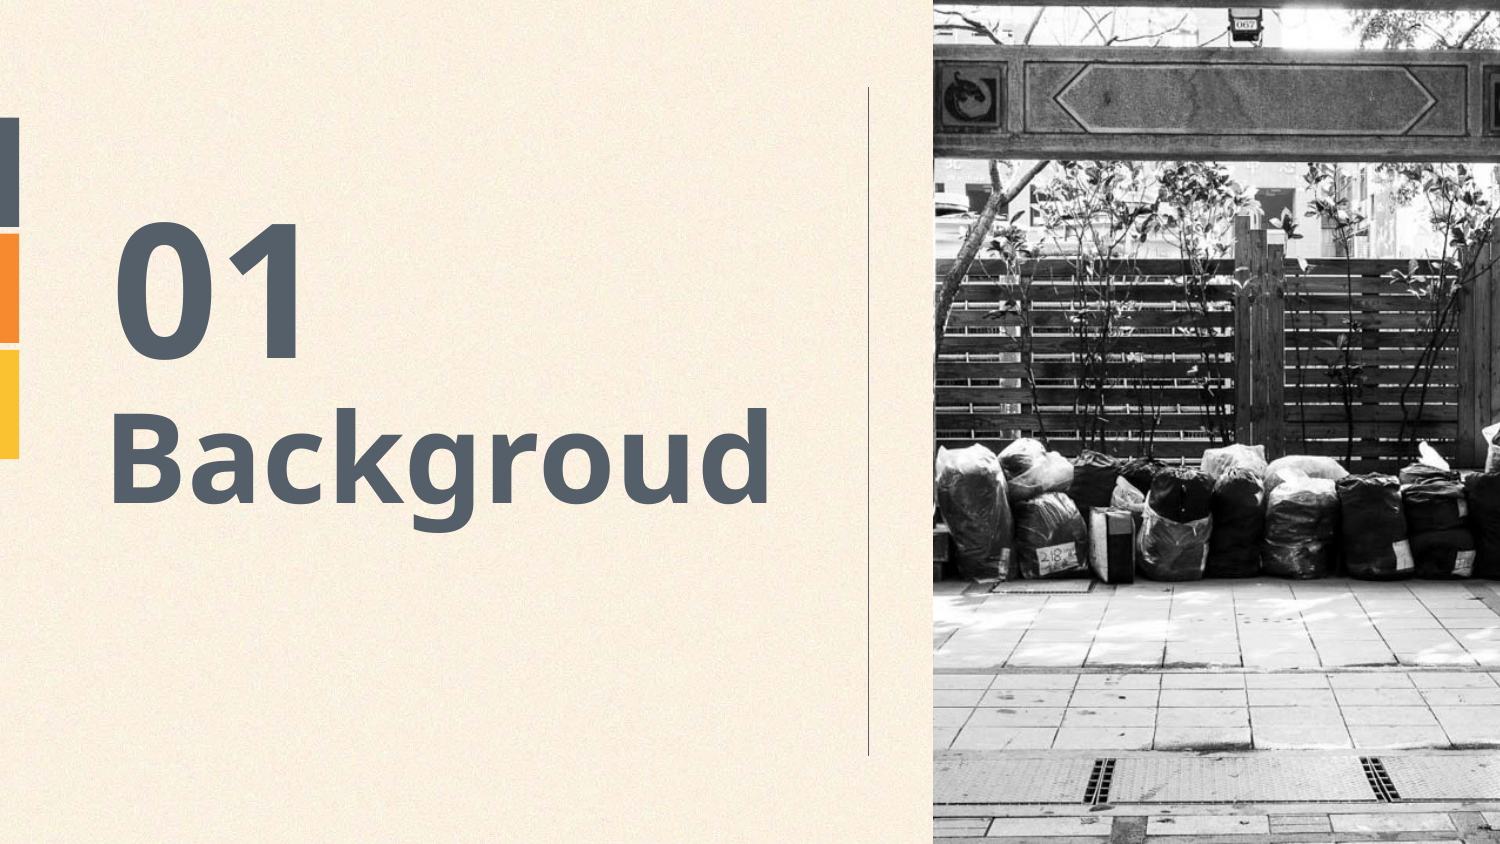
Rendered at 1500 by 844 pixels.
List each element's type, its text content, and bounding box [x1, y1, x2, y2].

title Backgroud [88, 366, 866, 540]
title 01 [88, 181, 348, 387]
picture [0, 0, 1500, 844]
